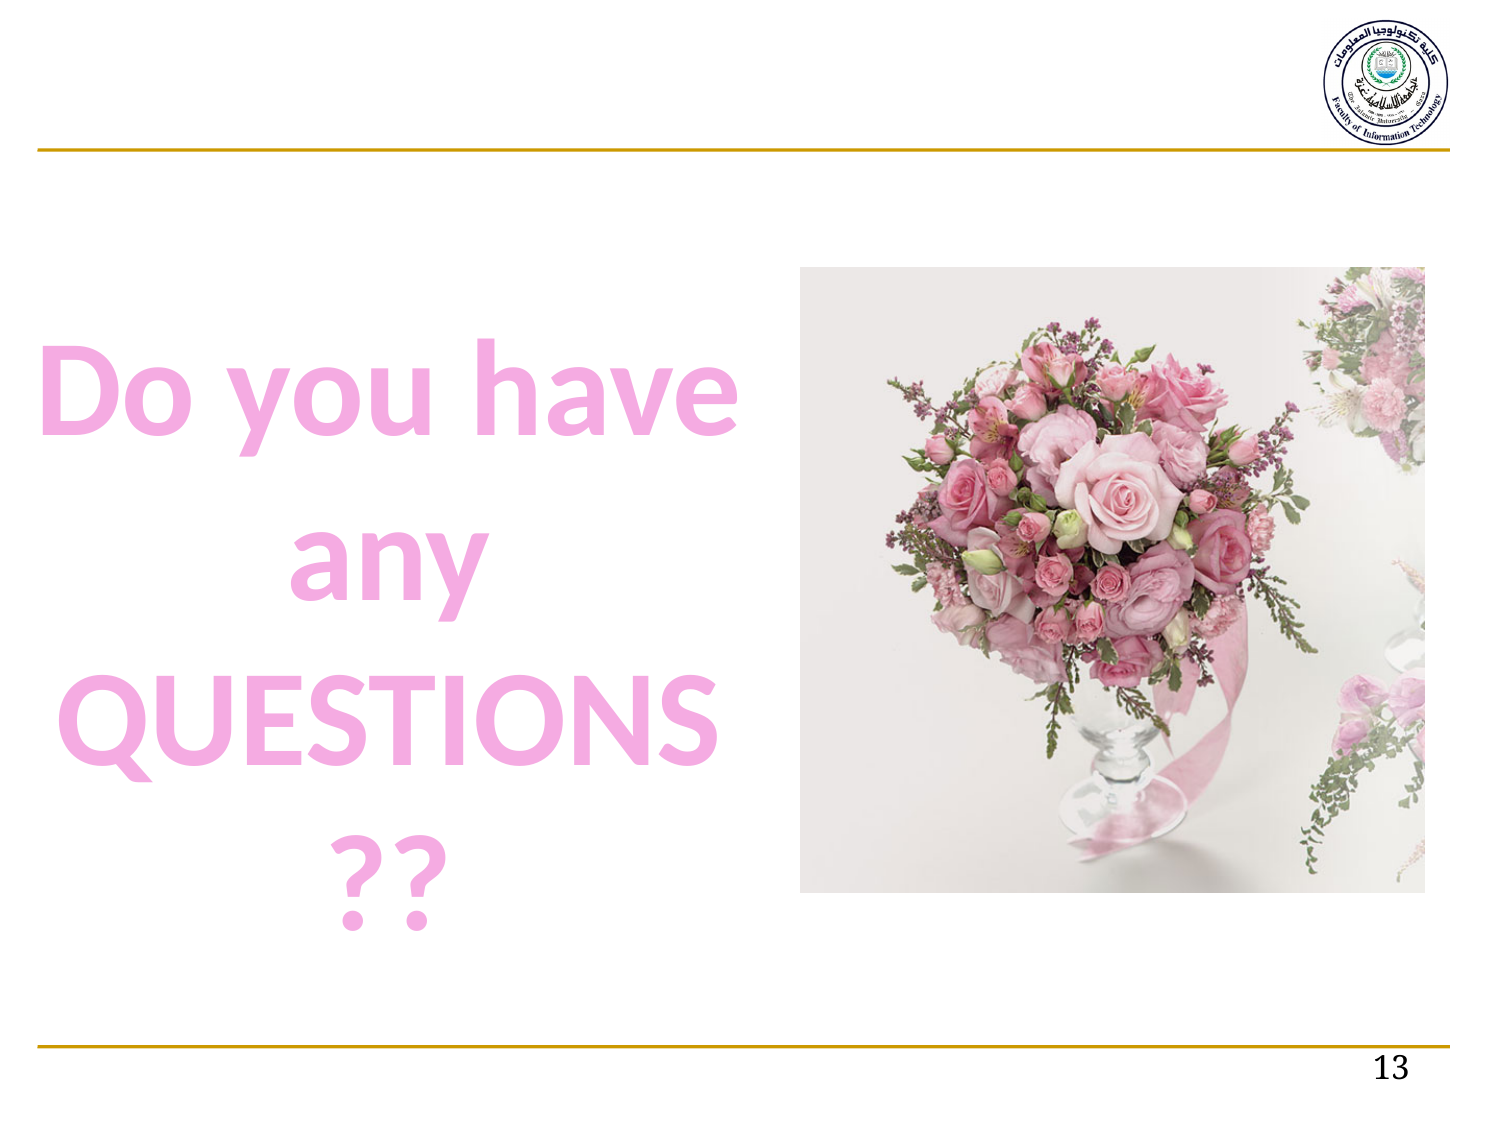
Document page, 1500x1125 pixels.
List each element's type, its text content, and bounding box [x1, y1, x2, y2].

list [799, 266, 1426, 893]
picture [1321, 18, 1450, 147]
slide_number 13 [1074, 1023, 1426, 1100]
text_box Do you have any QUESTIONS?? [15, 290, 762, 966]
